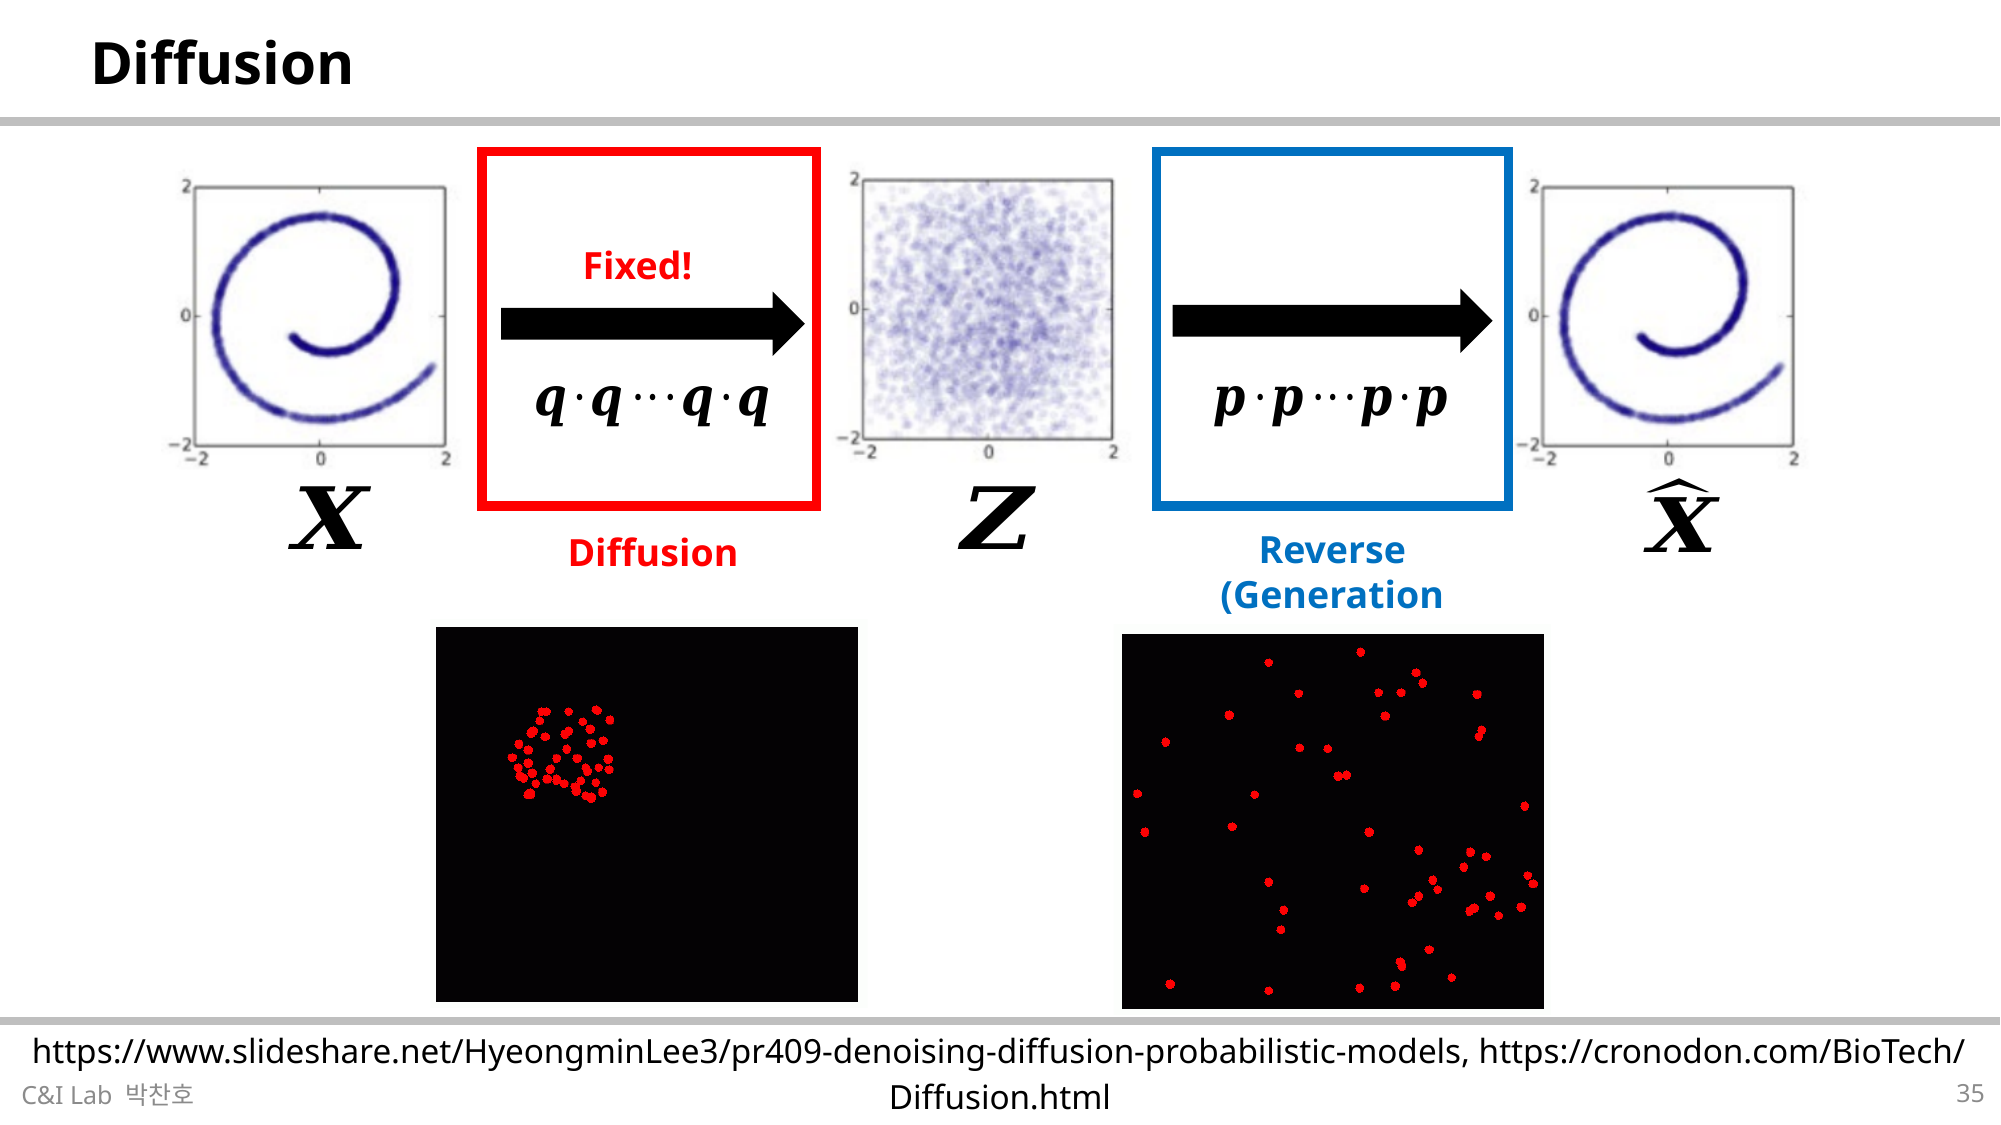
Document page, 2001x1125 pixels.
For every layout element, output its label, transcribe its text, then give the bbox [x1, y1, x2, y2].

picture [1113, 624, 1551, 1016]
text_box [481, 151, 817, 507]
table_header Diffusion [0, 2, 2000, 117]
picture [156, 158, 482, 483]
picture [430, 618, 868, 1008]
picture [829, 148, 1148, 475]
picture [1503, 158, 1830, 483]
text_box Reverse (Generation) [1200, 518, 1465, 624]
text_box [1155, 151, 1509, 507]
text_box Diffusion [552, 522, 766, 582]
slide_number 35 [1890, 1065, 2000, 1125]
footer C&I Lab 박찬호 [0, 1065, 216, 1125]
table_header https://www.slideshare.net/HyeongminLee3/pr409-denoising-diffusion-probabilistic-models, https://cronodon.com/BioTech/Diffusion.html [0, 1025, 2000, 1125]
